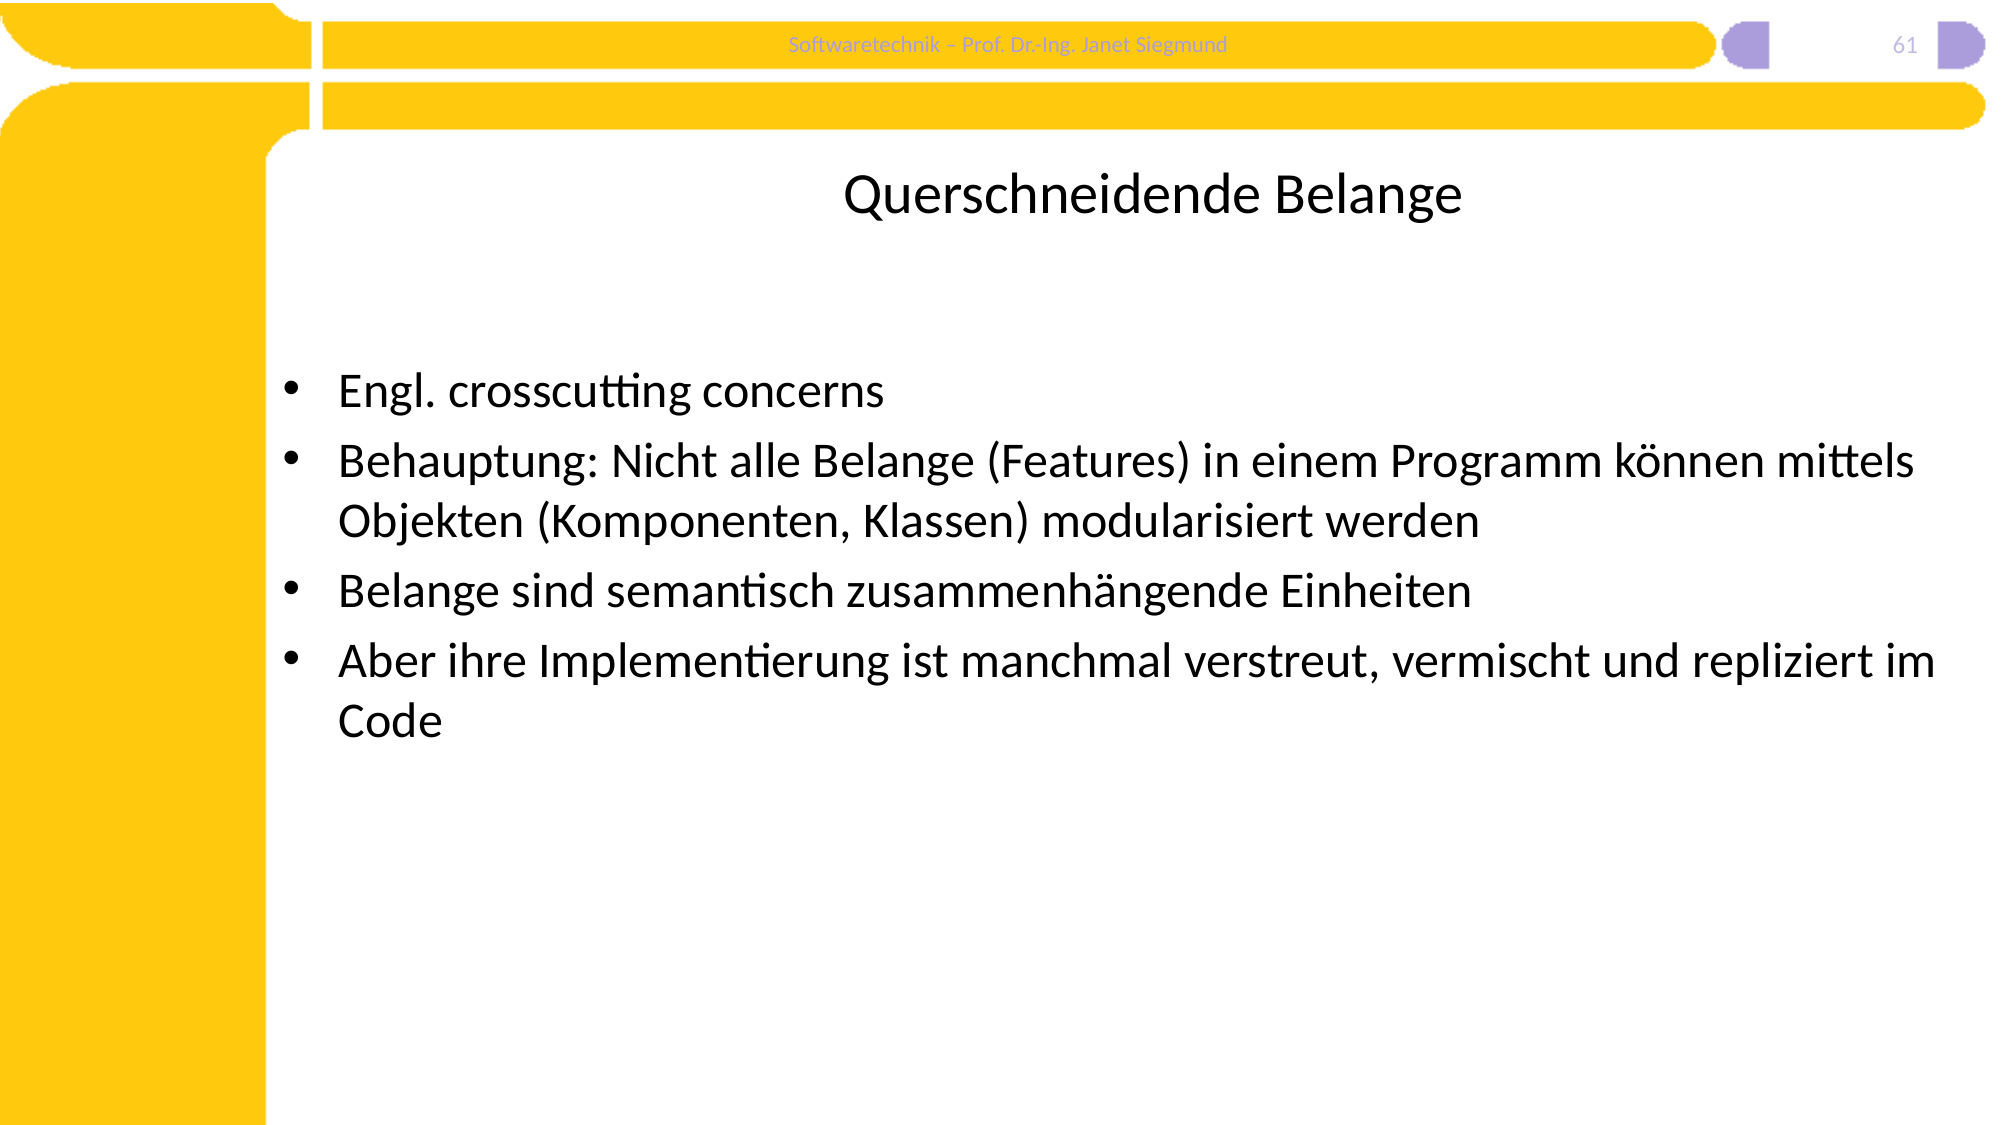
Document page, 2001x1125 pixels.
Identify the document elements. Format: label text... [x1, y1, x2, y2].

title Querschneidende Belange [350, 137, 1957, 243]
picture [0, 3, 1999, 1125]
list Engl. crosscutting concerns Behauptung: Nicht alle Belange (Features) in einem Programm können mittels Objekten (Komponenten, Klassen) modularisiert werden Belange sind semantisch zusammenhängende Einheiten Aber ihre Implementierung ist manchmal verstreut, vermischt und repliziert im Code [267, 349, 1993, 1104]
slide_number 61 [1767, 20, 1934, 67]
